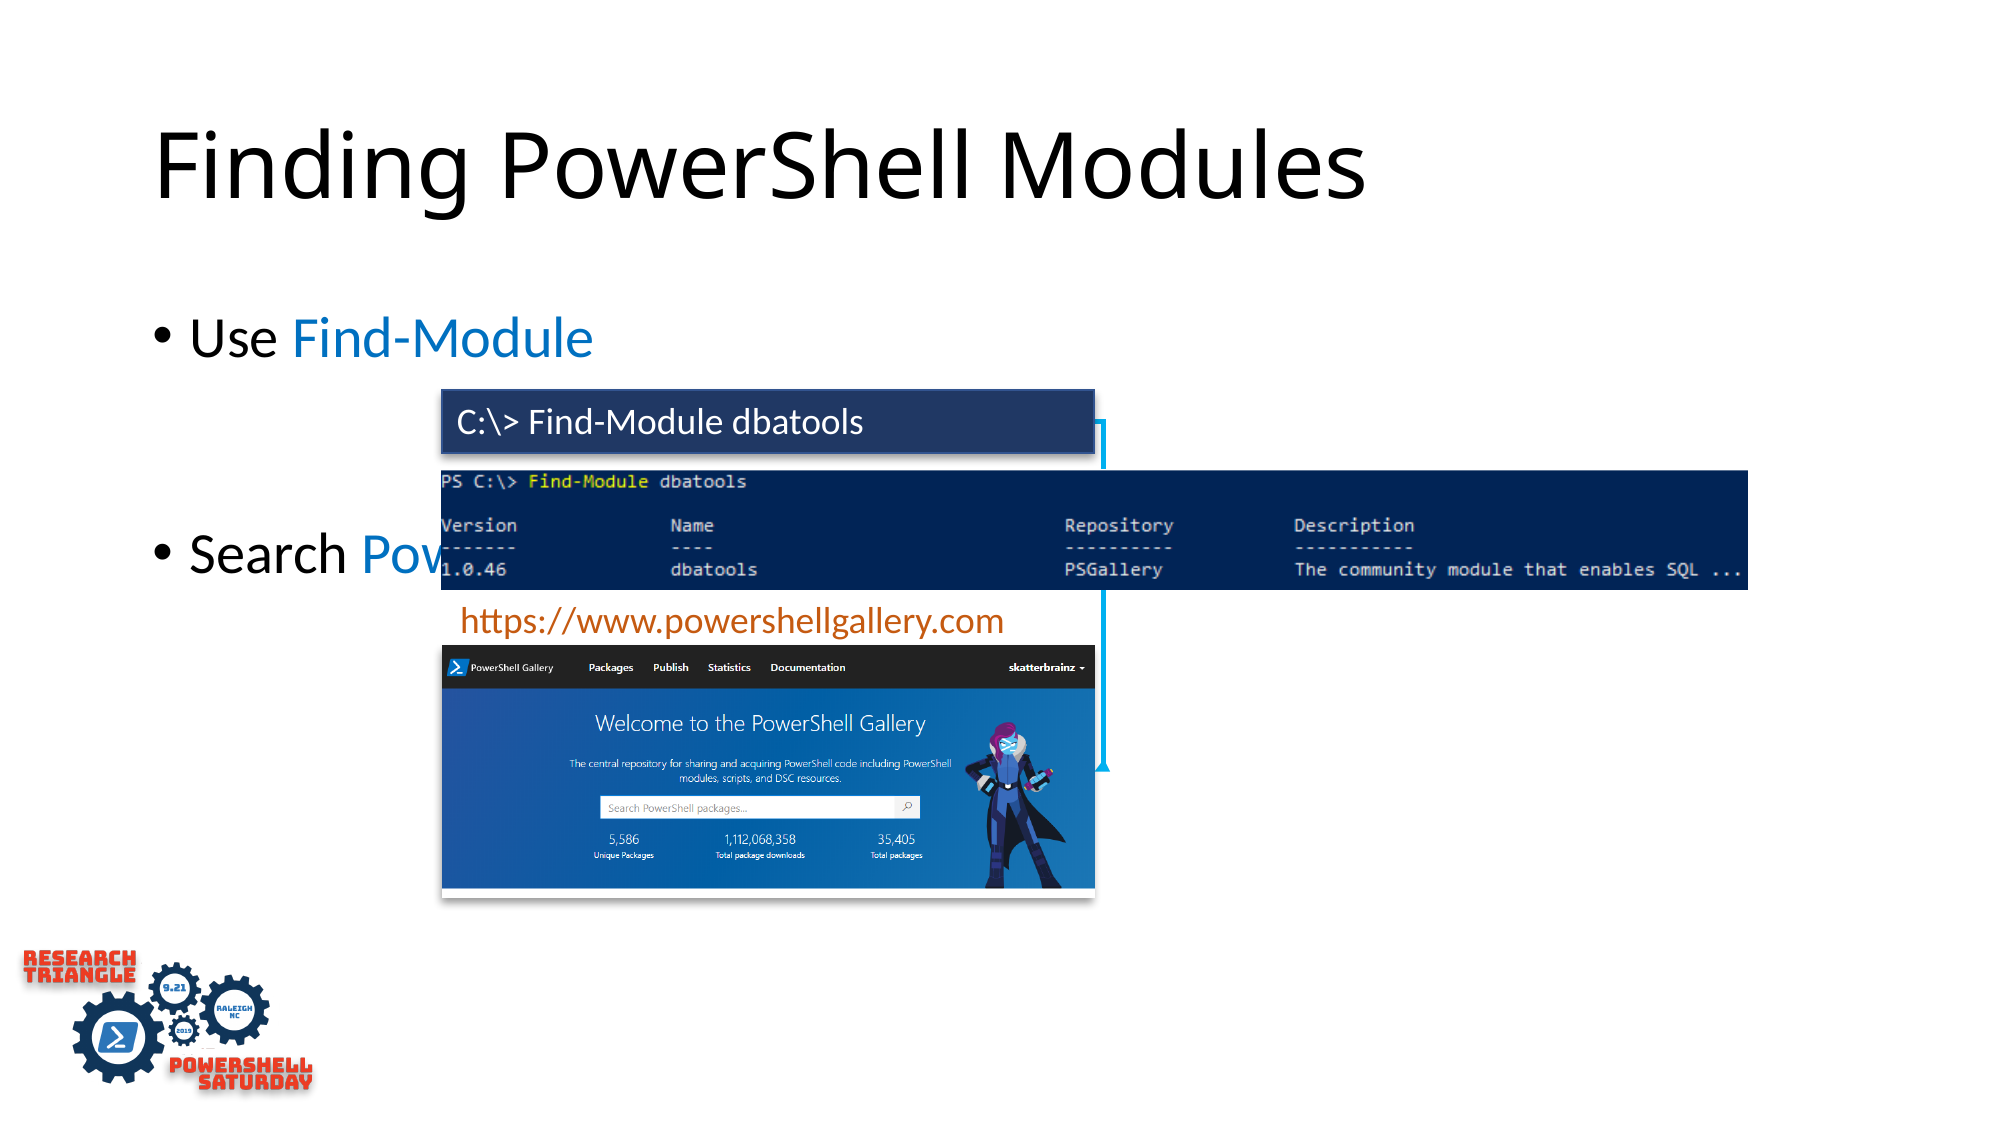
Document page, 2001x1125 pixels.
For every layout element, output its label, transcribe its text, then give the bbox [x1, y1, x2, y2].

picture [441, 469, 1748, 590]
title Finding PowerShell Modules [137, 59, 1863, 278]
text_box C:\> Find-Module dbatools [441, 389, 1095, 454]
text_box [442, 590, 1095, 898]
list Use Find-Module Search PowerShellGallery.com [137, 299, 1863, 1014]
picture [22, 947, 313, 1108]
